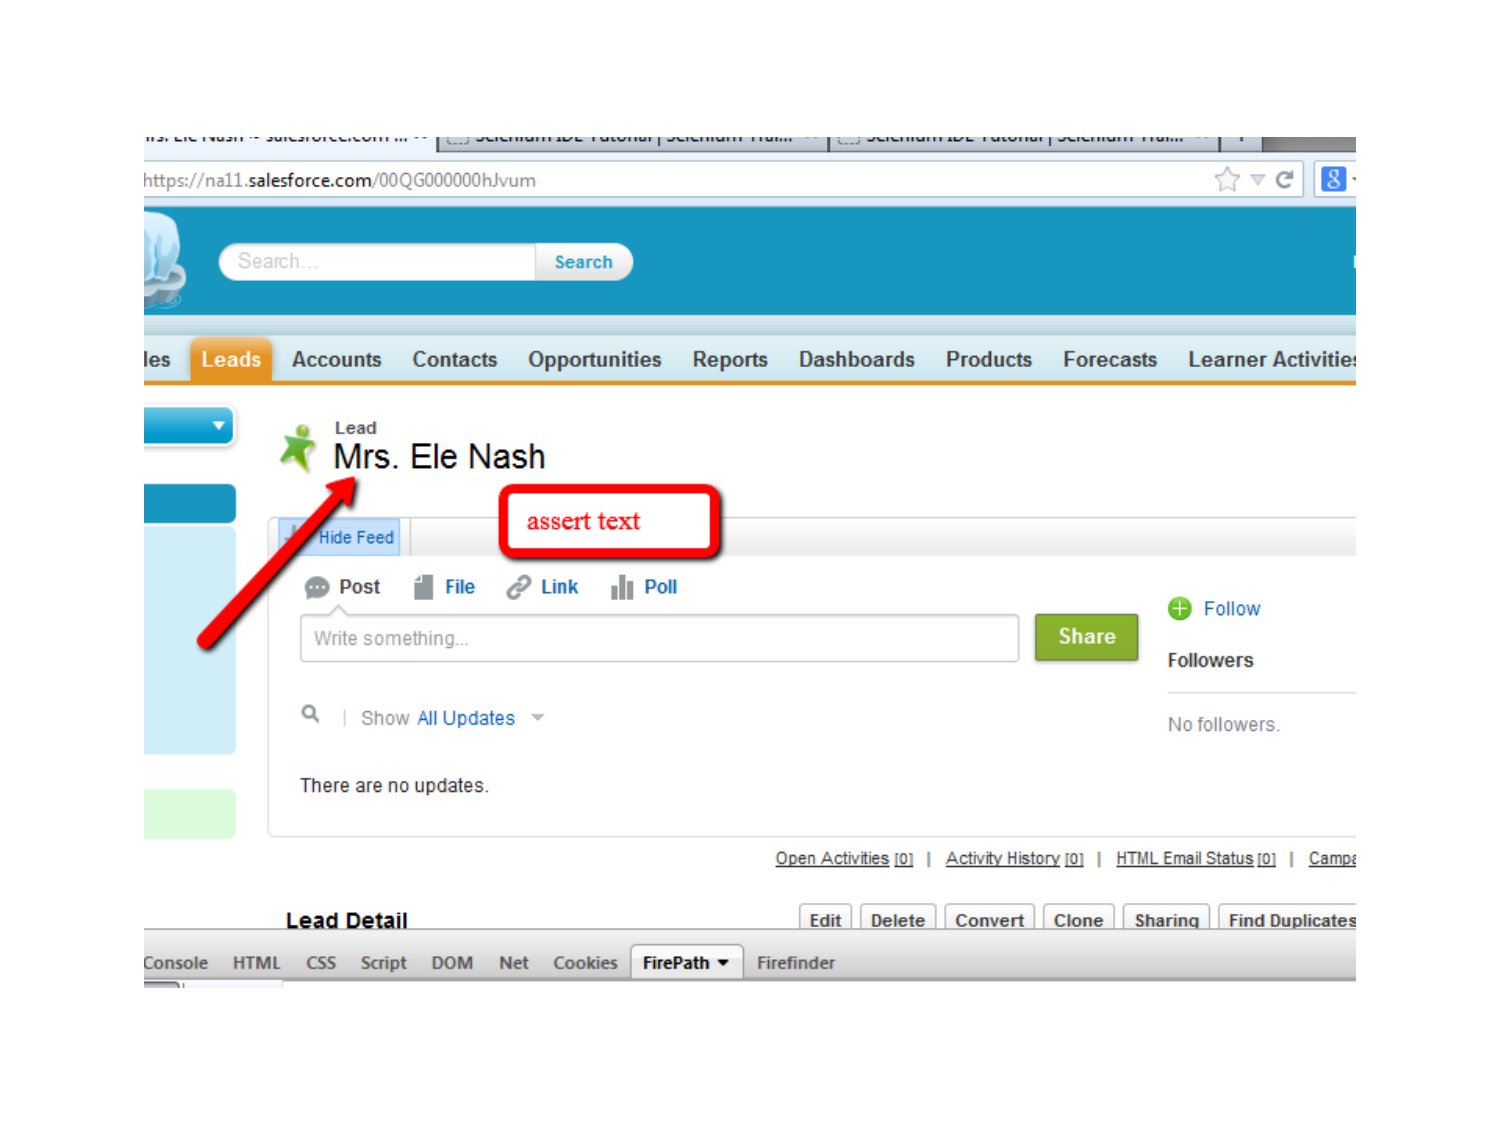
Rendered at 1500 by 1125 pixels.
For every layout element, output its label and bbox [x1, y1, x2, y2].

picture [144, 137, 1356, 988]
